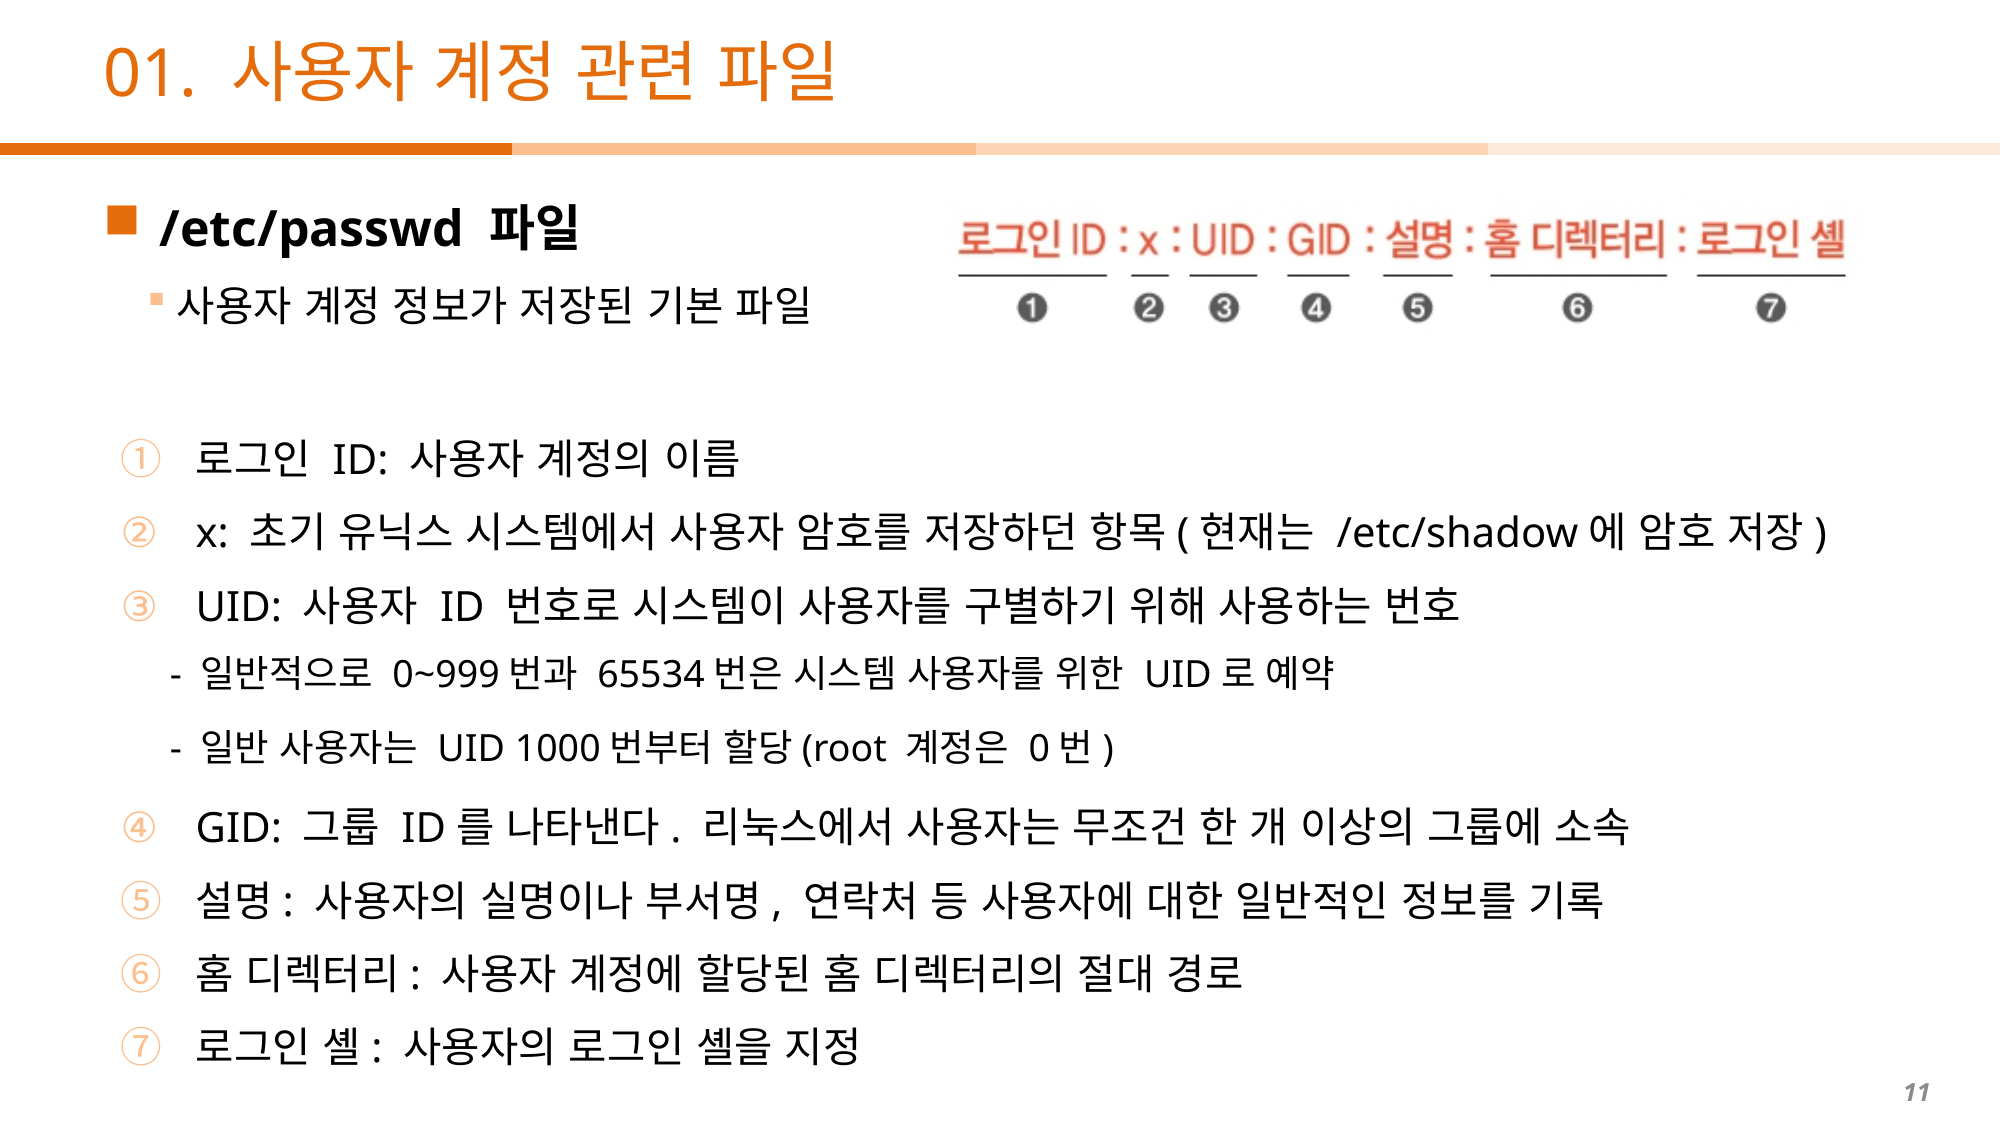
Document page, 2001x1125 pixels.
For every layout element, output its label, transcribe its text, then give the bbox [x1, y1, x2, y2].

picture [940, 196, 1863, 346]
title 01. 사용자 계정 관련 파일 [88, 18, 1920, 122]
list /etc/passwd 파일 사용자 계정 정보가 저장된 기본 파일 로그인 ID: 사용자 계정의 이름 x: 초기 유닉스 시스템에서 사용자 암호를 저장하던 항목(현재는 /etc/shadow에 암호 저장) UID: 사용자 ID 번호로 시스템이 사용자를 구별하기 위해 사용하는 번호 - 일반적으로 0~999번과 65534번은 시스템 사용자를 위한 UID로 예약 - 일반 사용자는 UID 1000번부터 할당(root 계정은 0번) GID: 그룹 ID를 나타낸다. 리눅스에서 사용자는 무조건 한 개 이상의 그룹에 소속 설명: 사용자의 실명이나 부서명, 연락처 등 사용자에 대한 일반적인 정보를 기록 홈 디렉터리: 사용자 계정에 할당된 홈 디렉터리의 절대 경로 로그인 셸: 사용자의 로그인 셸을 지정 [88, 176, 1920, 1083]
